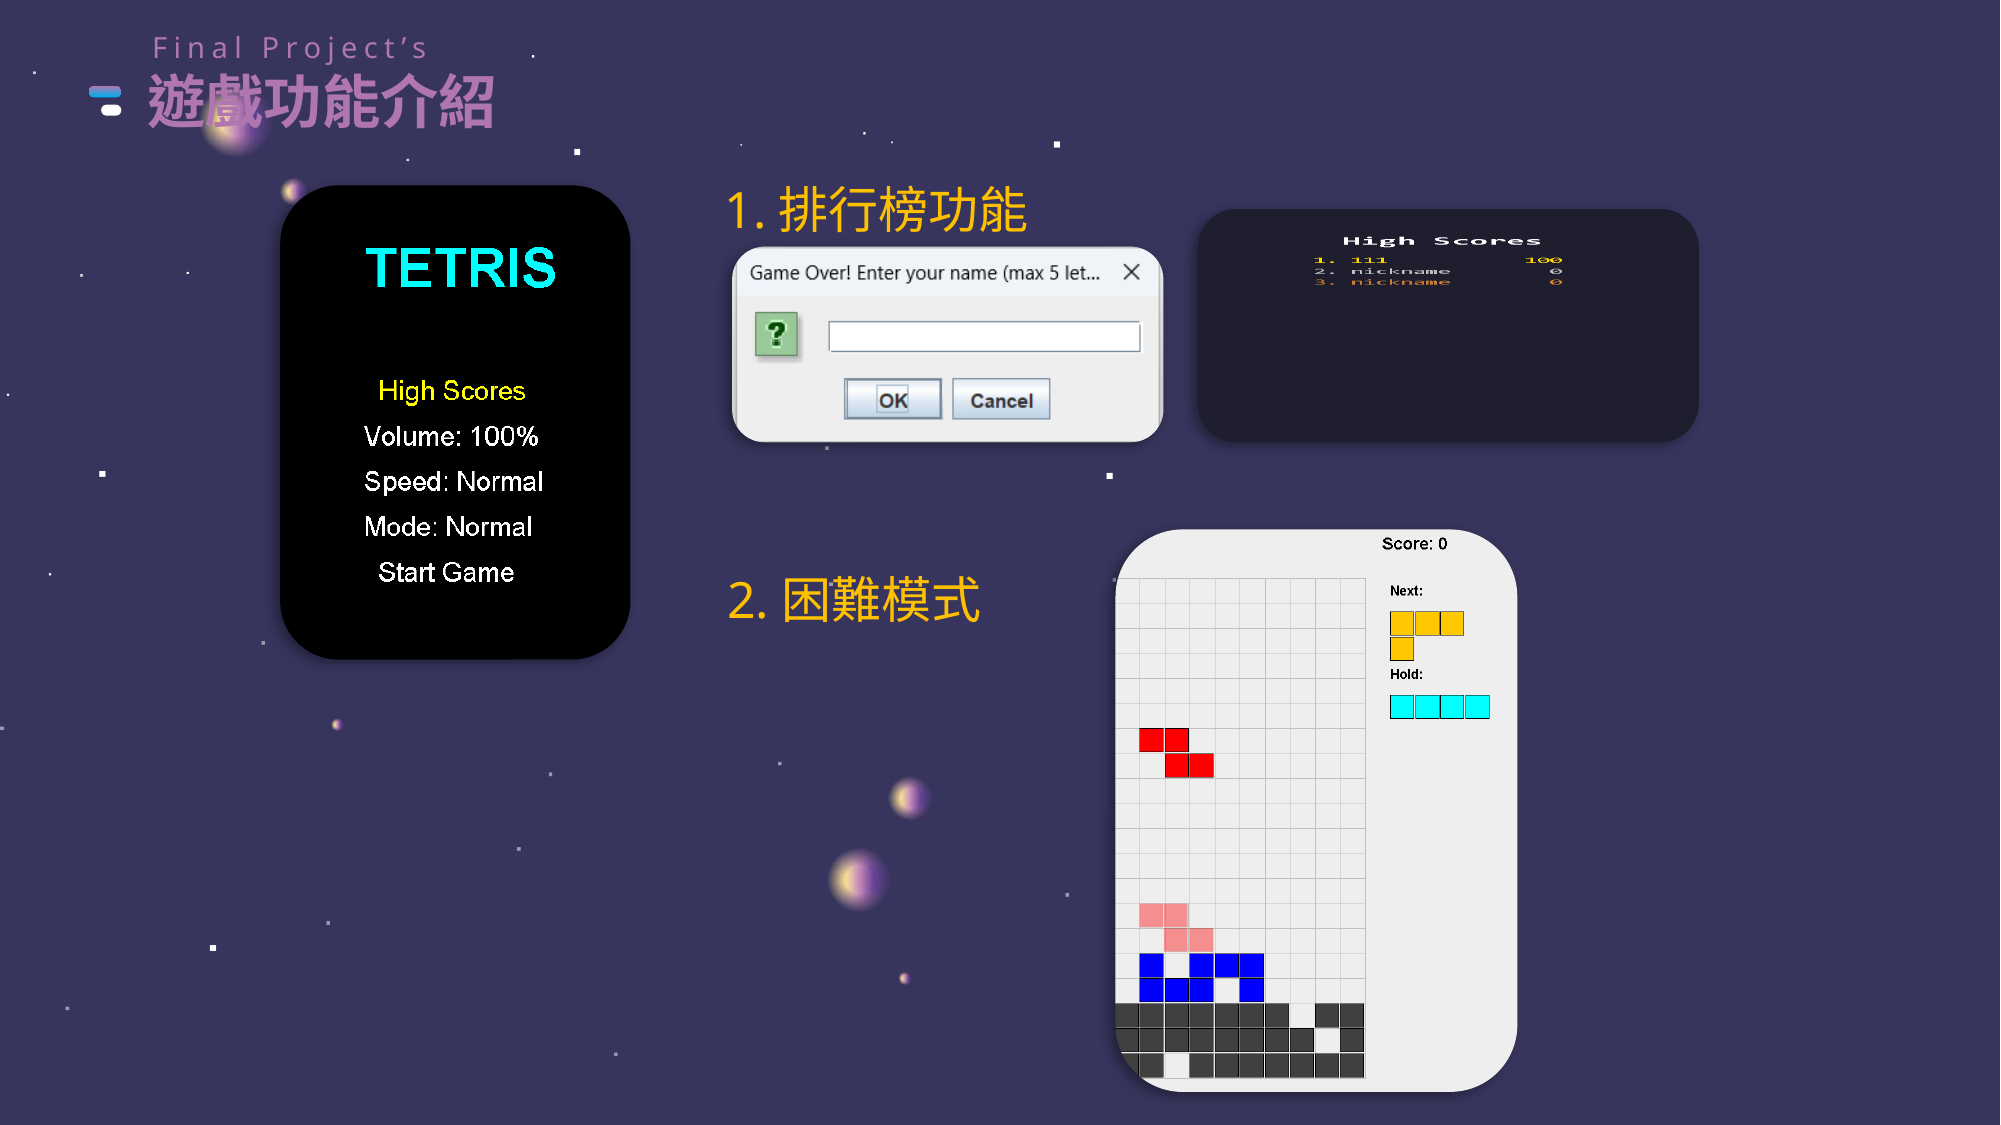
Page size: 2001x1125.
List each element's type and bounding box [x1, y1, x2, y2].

picture [1197, 208, 1699, 443]
text_box [88, 21, 683, 116]
picture [0, 0, 1518, 1092]
